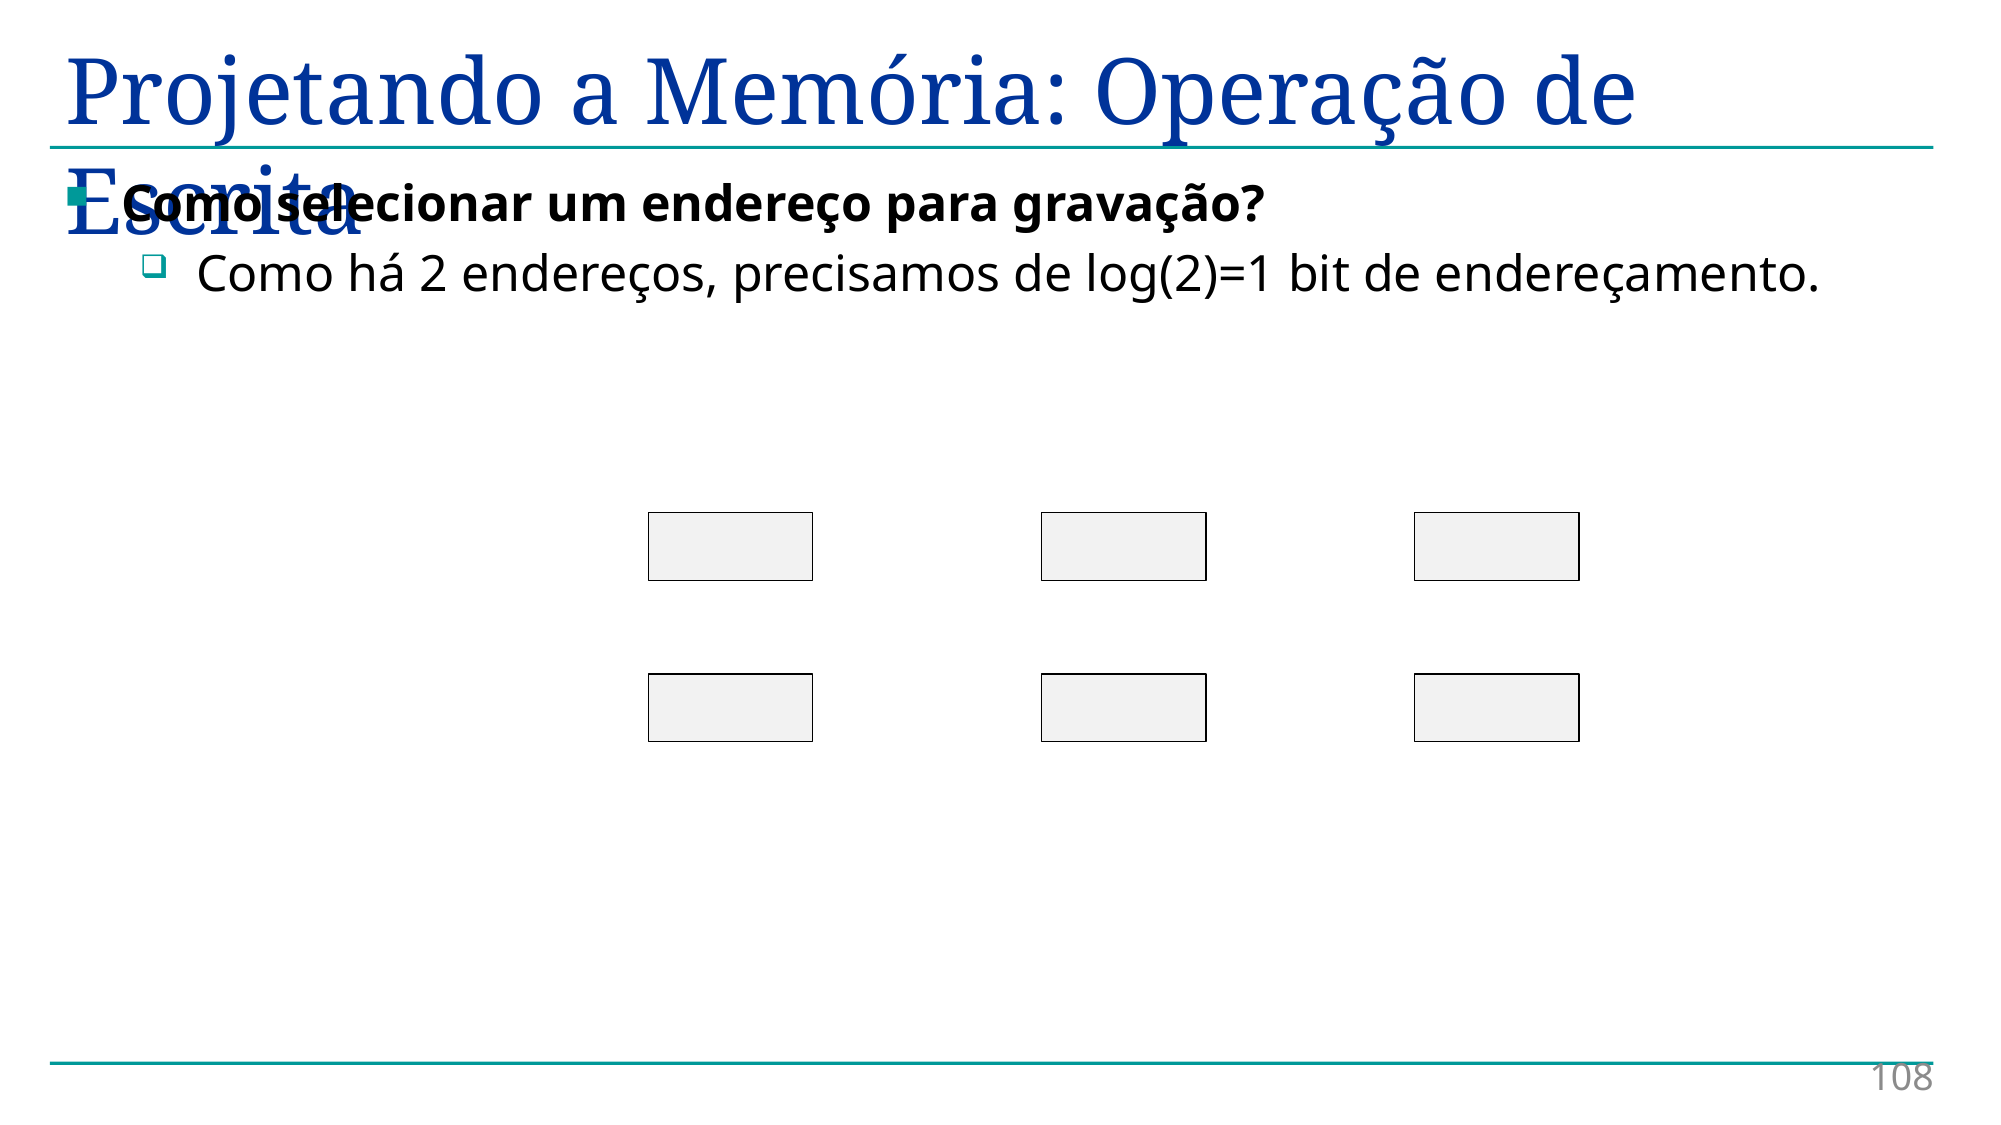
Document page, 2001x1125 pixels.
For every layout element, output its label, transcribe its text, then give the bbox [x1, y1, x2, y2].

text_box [648, 673, 813, 742]
text_box [1041, 673, 1206, 742]
text_box Como selecionar um endereço para gravação? Como há 2 endereços, precisamos de log(2)=1 bit de endereçamento. [50, 163, 1934, 309]
text_box [1414, 673, 1579, 742]
text_box [648, 512, 813, 581]
title Projetando a Memória: Operação de Escrita [50, 24, 1934, 151]
text_box [1414, 512, 1579, 581]
slide_number 108 [1482, 1036, 1950, 1112]
text_box [1041, 512, 1206, 581]
